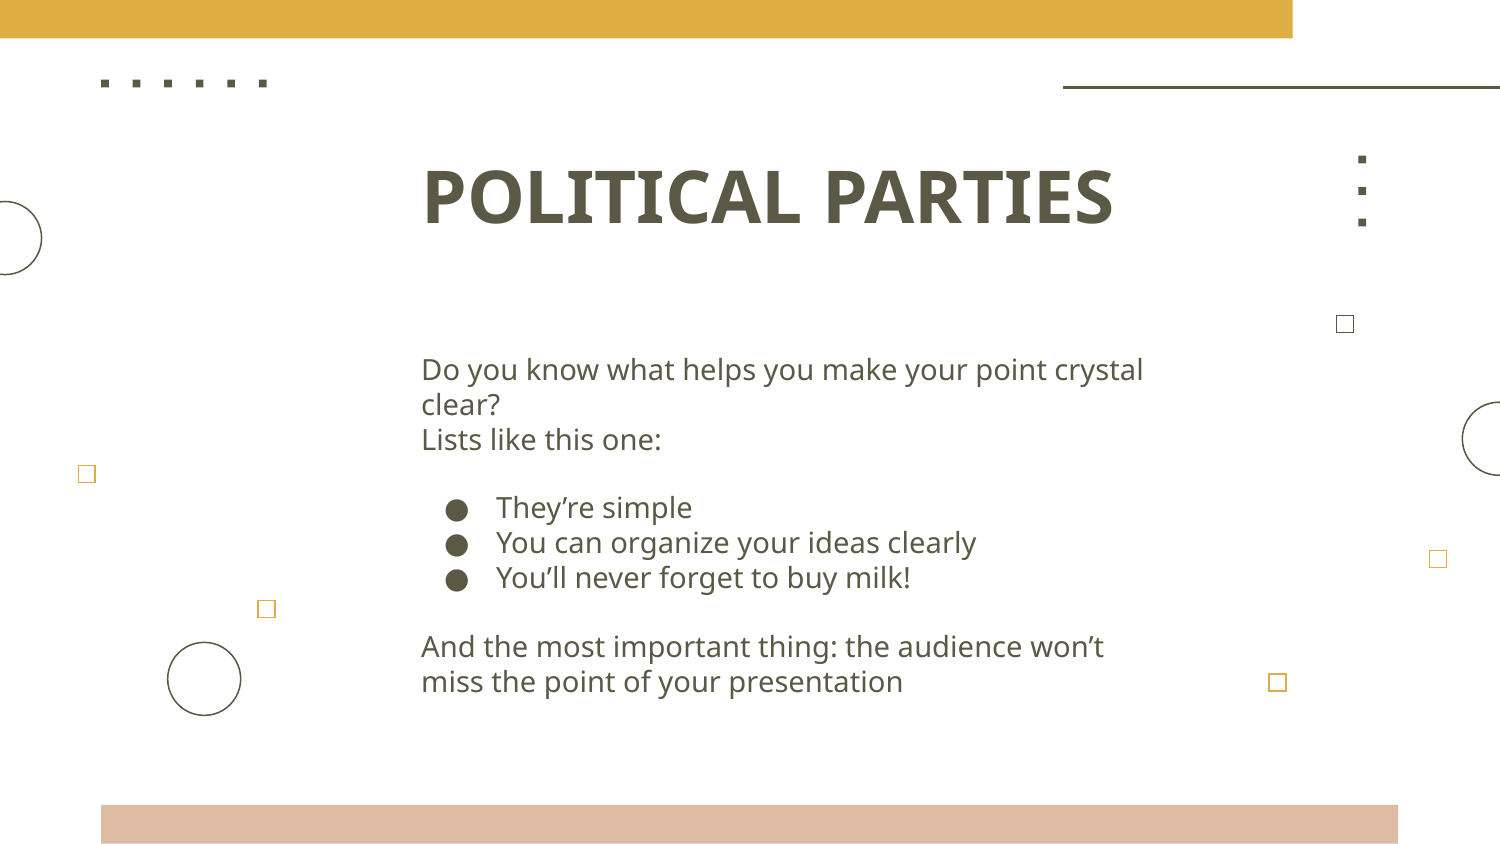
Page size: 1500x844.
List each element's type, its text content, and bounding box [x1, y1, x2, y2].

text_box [100, 79, 267, 88]
text_box [167, 642, 241, 716]
text_box [258, 600, 276, 618]
text_box [1269, 674, 1286, 692]
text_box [1358, 155, 1367, 227]
title POLITICAL PARTIES [406, 135, 1164, 326]
list Do you know what helps you make your point crystal clear? Lists like this one: They’re simple You can organize your ideas clearly You’ll never forget to buy milk! And the most important thing: the audience won’t miss the point of your presentation [406, 336, 1164, 708]
text_box [1336, 315, 1354, 333]
